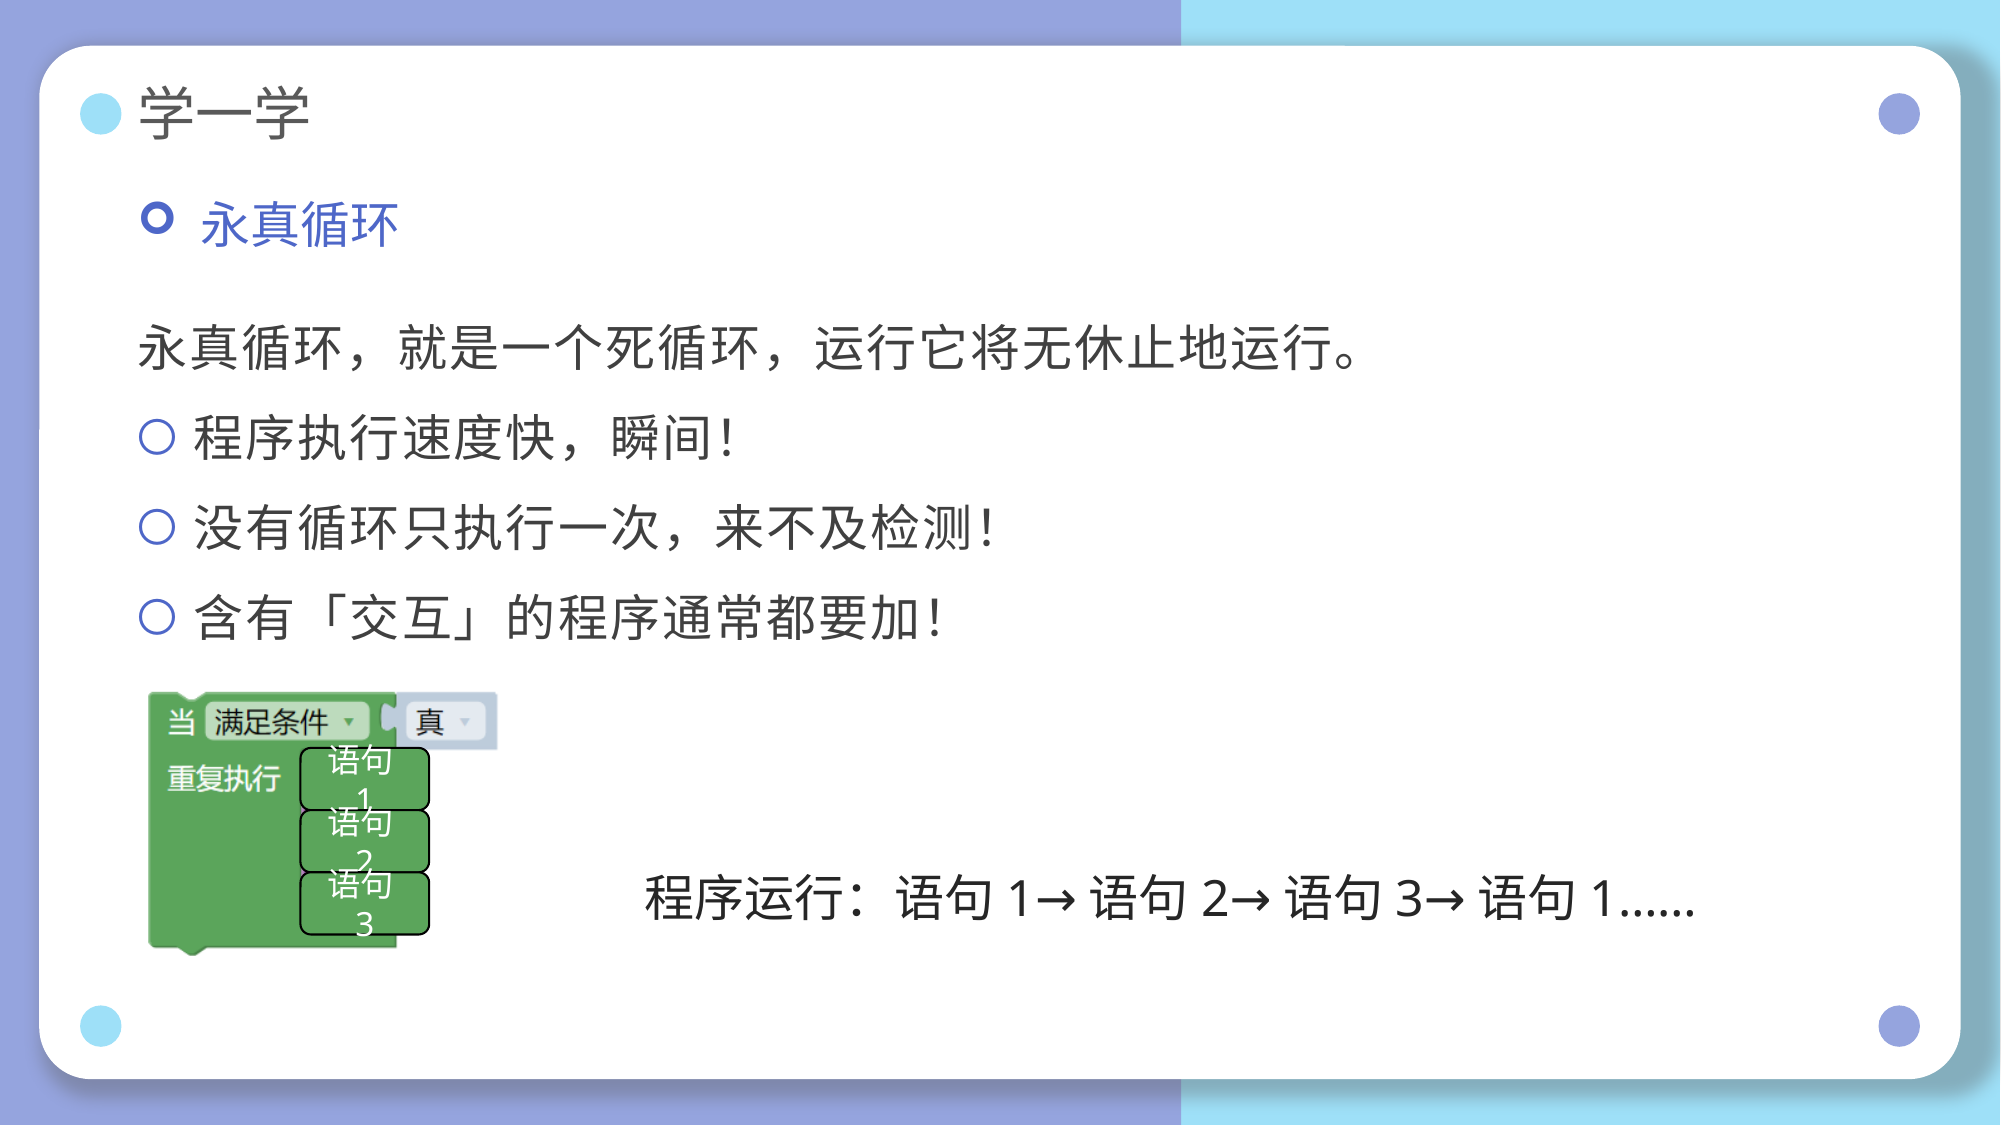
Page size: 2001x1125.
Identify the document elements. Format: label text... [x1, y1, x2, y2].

title 学一学 [137, 77, 976, 157]
list 永真循环，就是一个死循环，运行它将无休止地运行。 程序执行速度快，瞬间！ 没有循环只执行一次，来不及检测！ 含有「交互」的程序通常都要加！ [137, 291, 1859, 997]
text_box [137, 672, 537, 987]
list 永真循环 [137, 185, 976, 262]
text_box 程序运行：语句1→语句2→语句3→语句1…… [644, 836, 1698, 927]
